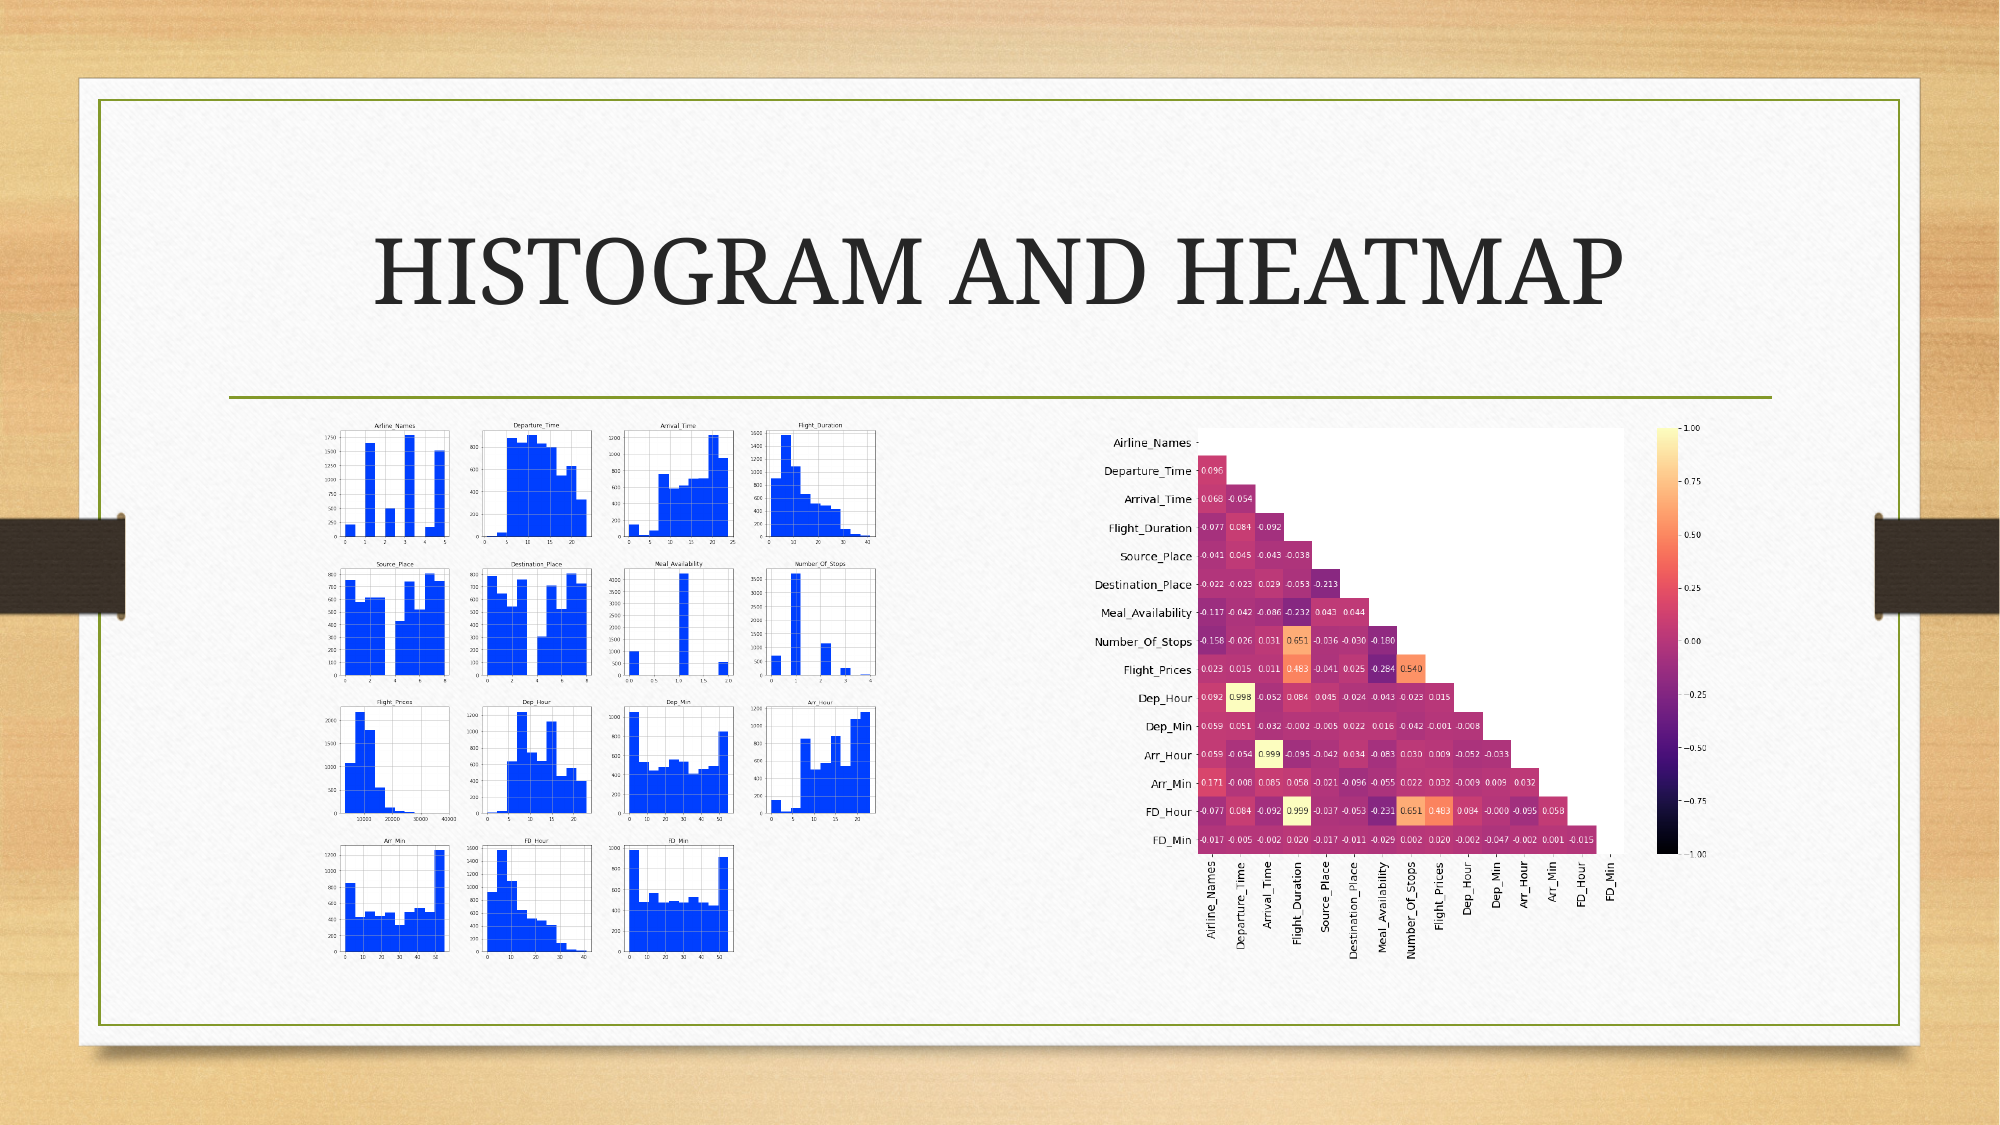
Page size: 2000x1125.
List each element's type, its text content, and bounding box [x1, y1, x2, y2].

title HISTOGRAM AND HEATMAP [212, 161, 1787, 375]
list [1088, 419, 1713, 964]
picture [0, 0, 2000, 1125]
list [321, 419, 879, 964]
